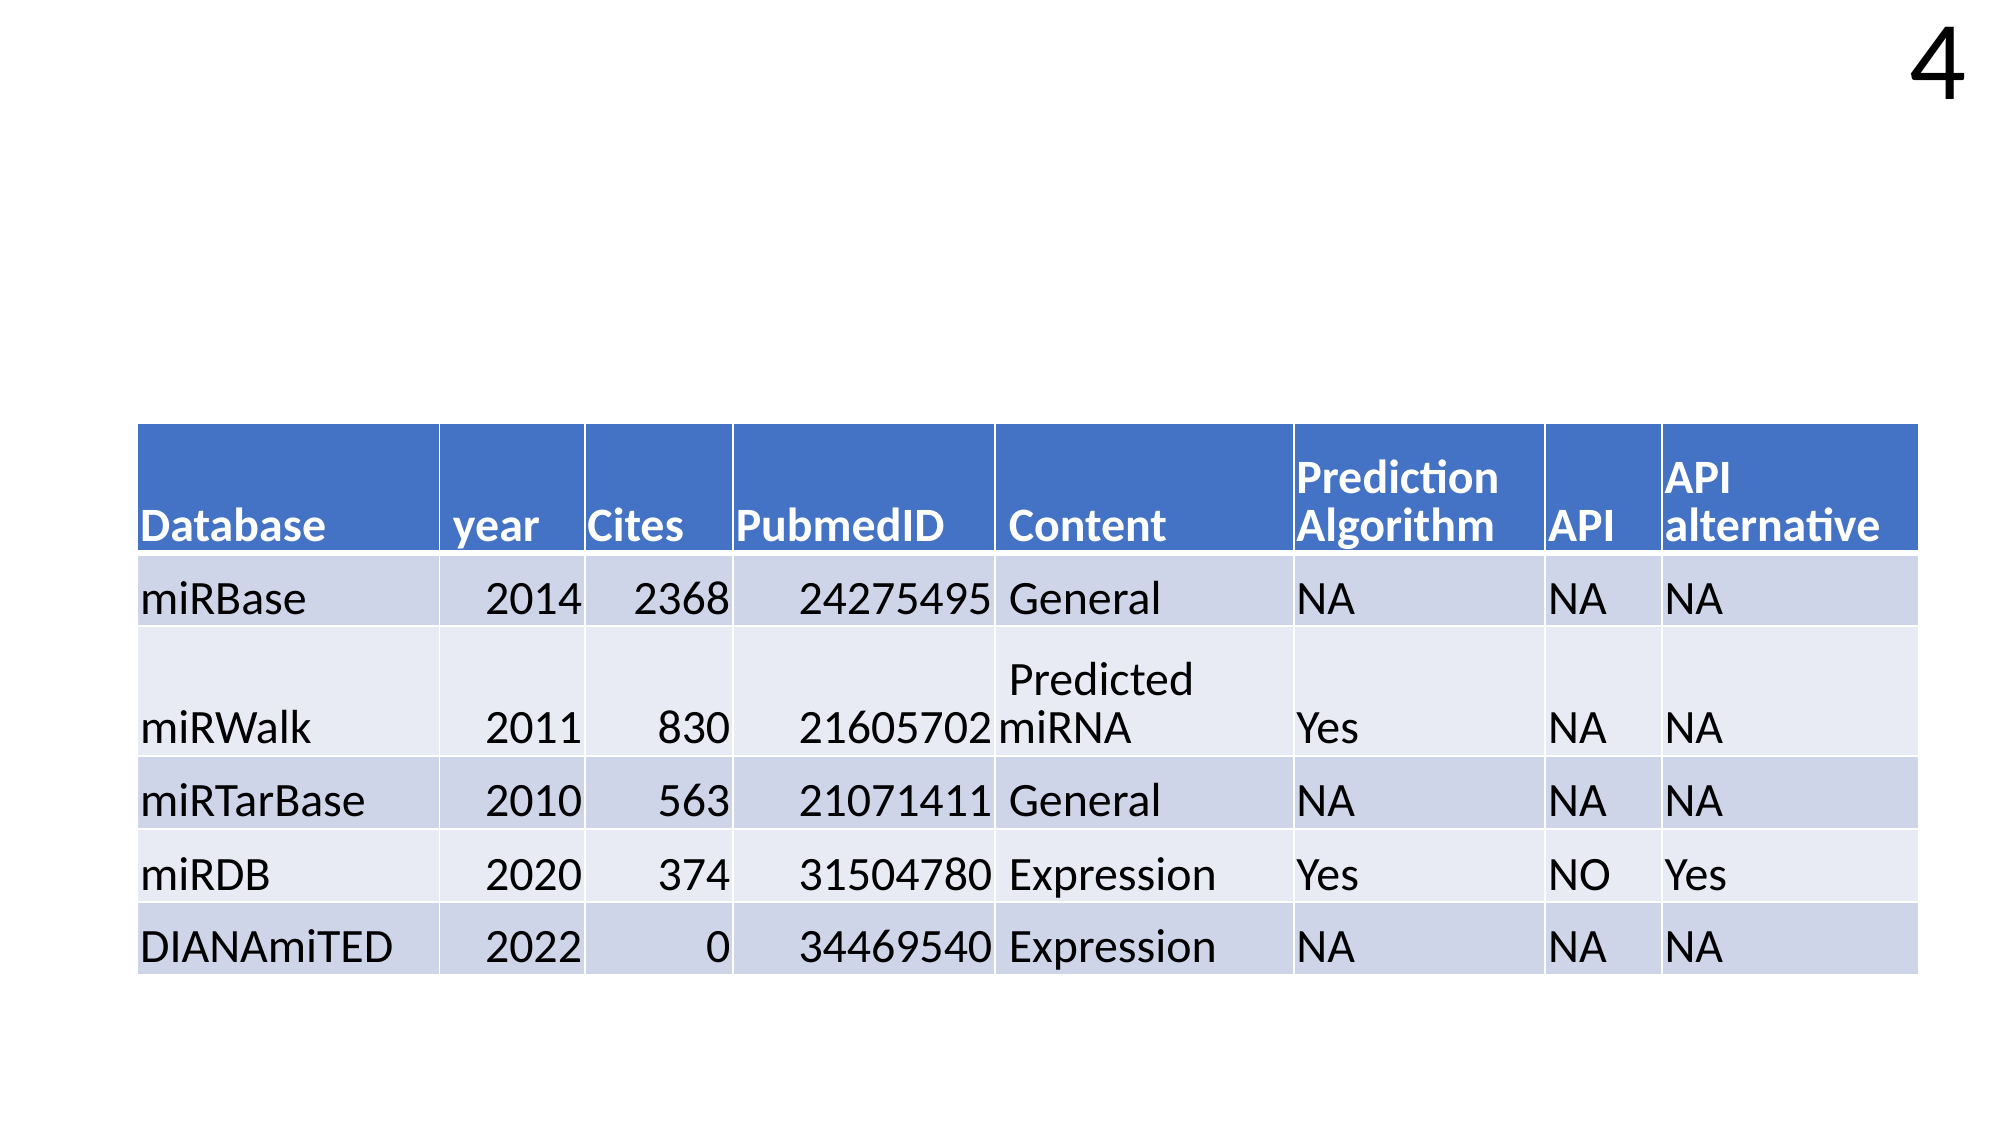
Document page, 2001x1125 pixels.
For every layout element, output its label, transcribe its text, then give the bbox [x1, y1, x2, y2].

table_cell Predicted miRNA [996, 627, 1293, 755]
table_header Database [138, 424, 439, 550]
table_cell 2011 [440, 627, 584, 755]
table_cell Yes [1663, 830, 1918, 901]
table_cell General [996, 556, 1293, 625]
table_cell NA [1546, 627, 1661, 755]
table_cell NA [1546, 757, 1661, 828]
table_cell 830 [586, 627, 732, 755]
table_cell Yes [1295, 830, 1544, 901]
table_cell 2020 [440, 830, 584, 901]
table_cell 2022 [440, 903, 584, 974]
table_header PubmedID [734, 424, 994, 550]
table_cell NA [1663, 757, 1918, 828]
table_cell 374 [586, 830, 732, 901]
table_cell miRWalk [138, 627, 439, 755]
text_box 4 [1894, 0, 1982, 130]
table_cell DIANAmiTED [138, 903, 439, 974]
table_cell 24275495 [734, 556, 994, 625]
table_cell 2014 [440, 556, 584, 625]
table_cell 2010 [440, 757, 584, 828]
table_header API [1546, 424, 1661, 550]
table_header Cites [586, 424, 732, 550]
table_header API alternative [1663, 424, 1918, 550]
table_cell 31504780 [734, 830, 994, 901]
table_cell General [996, 757, 1293, 828]
table_cell Yes [1295, 627, 1544, 755]
table_cell miRDB [138, 830, 439, 901]
table_header Prediction Algorithm [1295, 424, 1544, 550]
table_cell miRTarBase [138, 757, 439, 828]
table_cell 21605702 [734, 627, 994, 755]
table_cell NA [1663, 903, 1918, 974]
table_cell NA [1546, 903, 1661, 974]
table_cell NA [1295, 556, 1544, 625]
table_header year [440, 424, 584, 550]
table_cell Expression [996, 830, 1293, 901]
table_cell miRBase [138, 556, 439, 625]
table_cell NA [1663, 627, 1918, 755]
table_cell NA [1295, 757, 1544, 828]
table_cell NO [1546, 830, 1661, 901]
table_cell 563 [586, 757, 732, 828]
table_cell 21071411 [734, 757, 994, 828]
table_cell 0 [586, 903, 732, 974]
table_cell NA [1546, 556, 1661, 625]
table_cell 34469540 [734, 903, 994, 974]
table_cell NA [1663, 556, 1918, 625]
table_cell Expression [996, 903, 1293, 974]
table_header Content [996, 424, 1293, 550]
table_cell NA [1295, 903, 1544, 974]
table_cell 2368 [586, 556, 732, 625]
